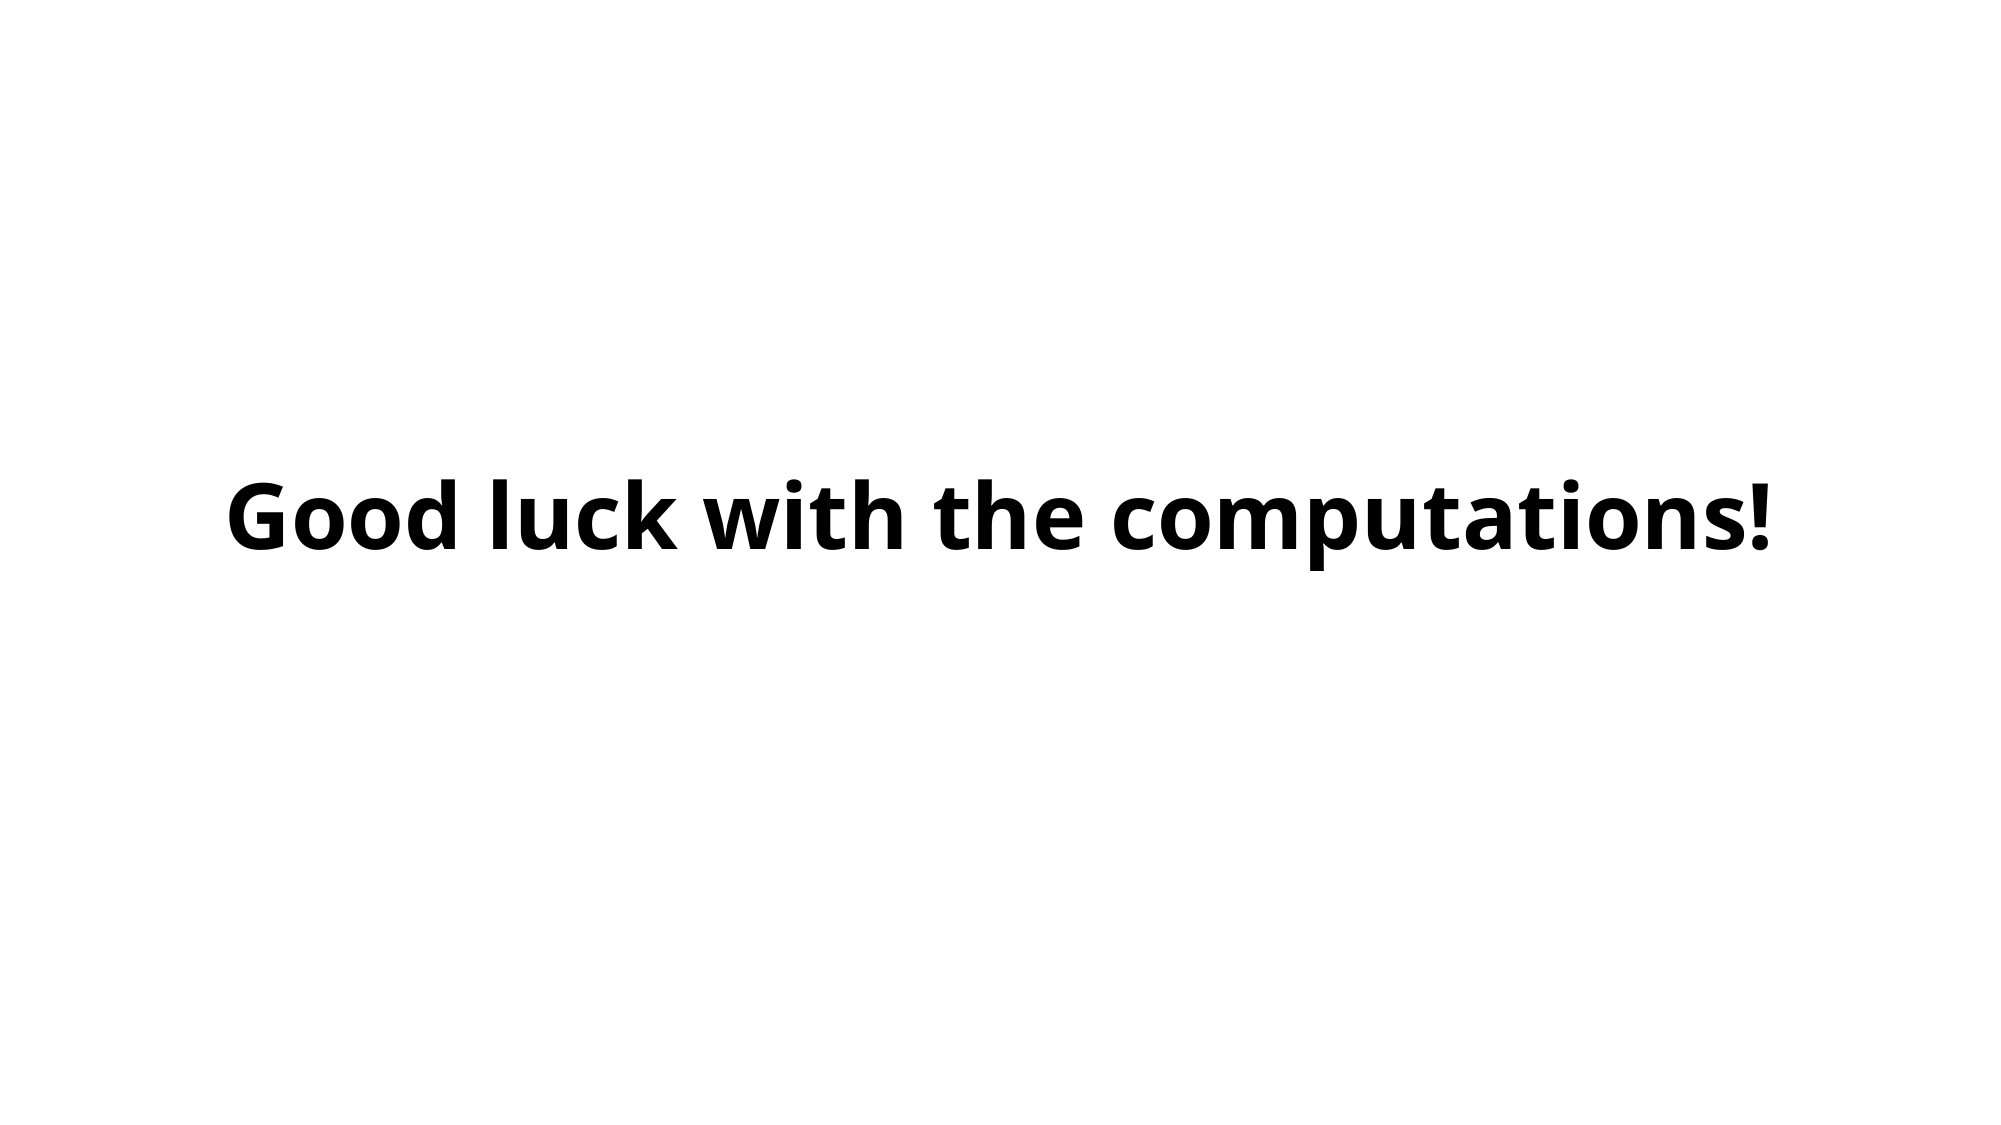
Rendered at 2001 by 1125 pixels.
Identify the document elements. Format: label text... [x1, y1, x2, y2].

title Good luck with the computations! [137, 411, 1863, 629]
